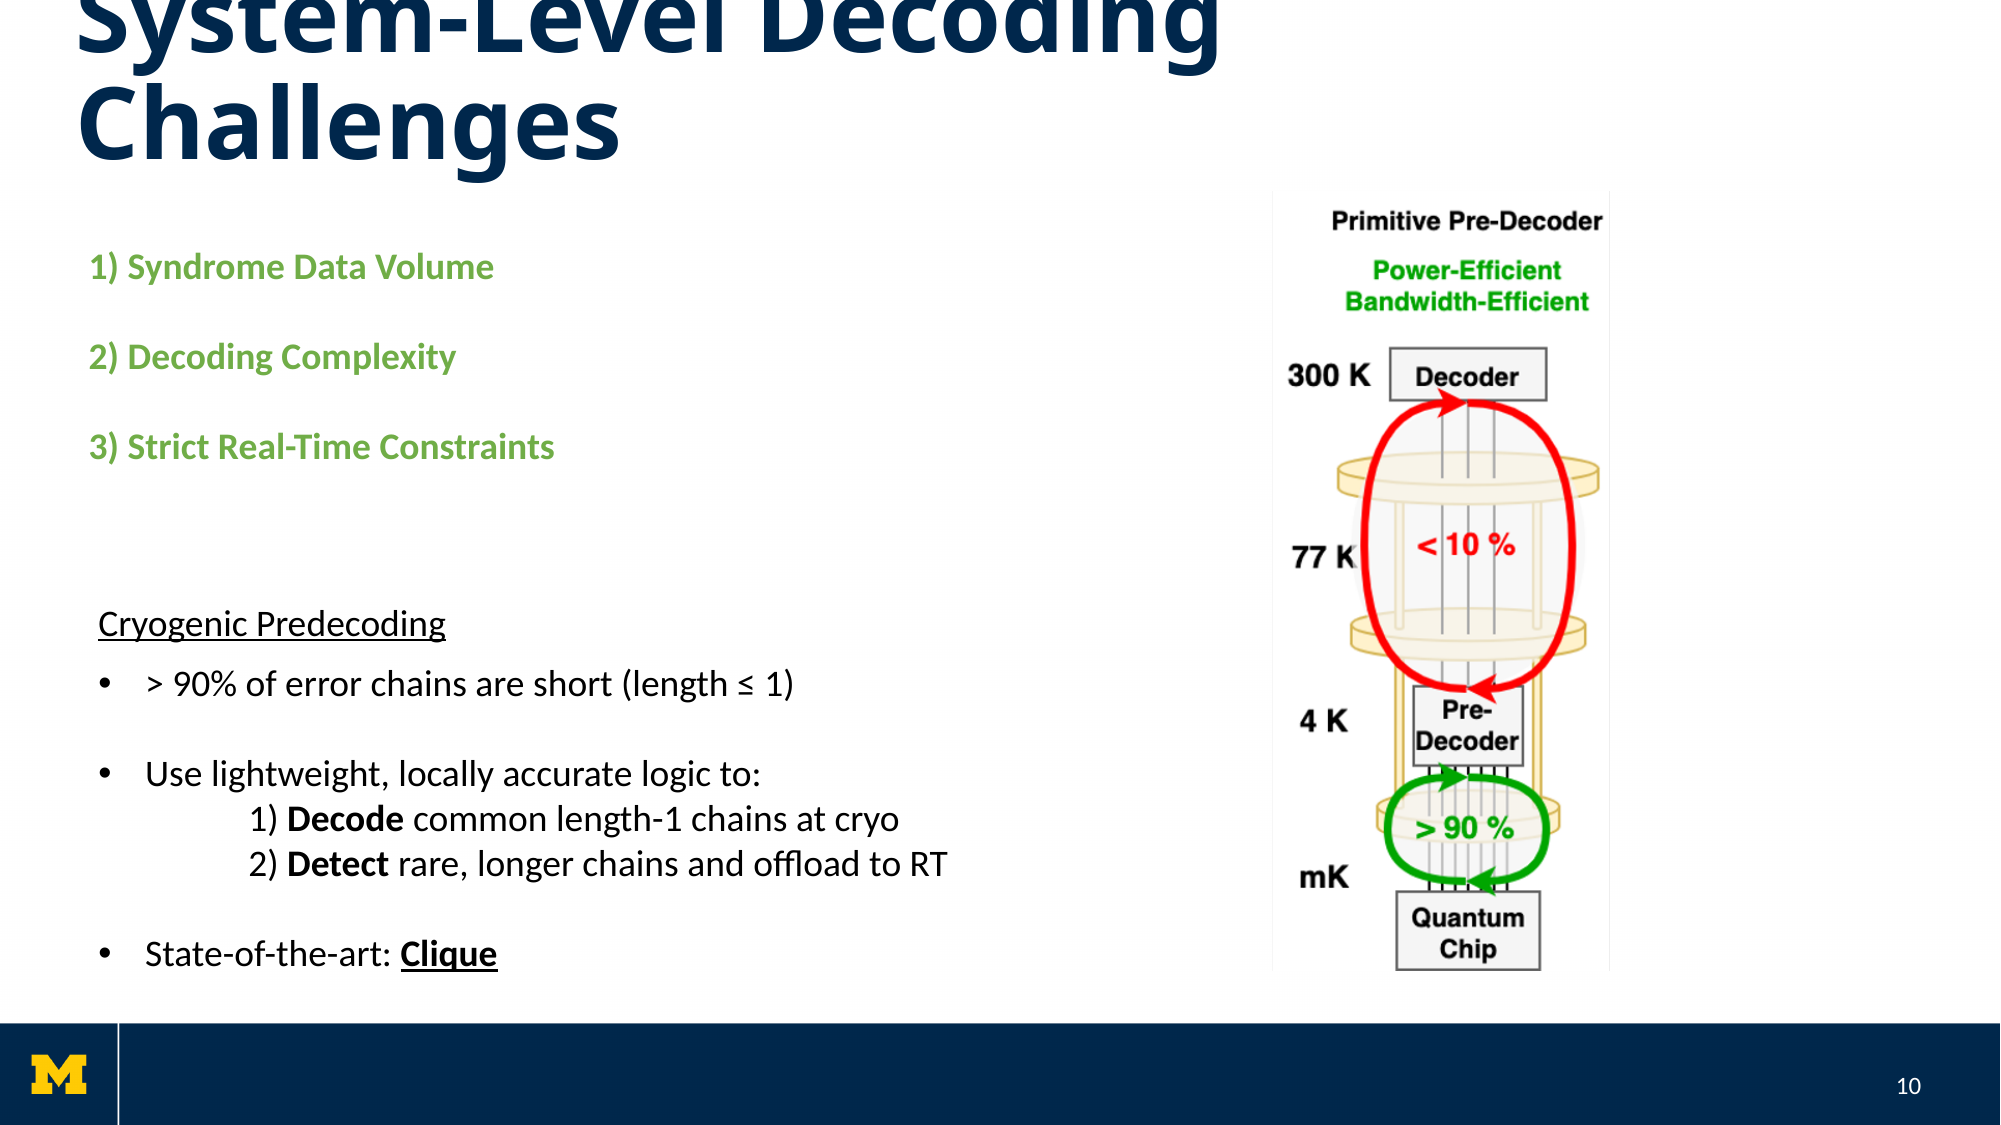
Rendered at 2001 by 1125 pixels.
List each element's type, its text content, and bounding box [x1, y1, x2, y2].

text_box Cryogenic Predecoding [83, 591, 1085, 652]
text_box 1) Syndrome Data Volume 2) Decoding Complexity 3) Strict Real-Time Constraints [73, 234, 1075, 475]
text_box > 90% of error chains are short (length ≤ 1) Use lightweight, locally accurate logic to: 1) Decode common length-1 chains at cryo 2) Detect rare, longer chains and offload to RT State-of-the-art: Clique [83, 652, 983, 982]
title System-Level Decoding Challenges [60, 47, 1561, 189]
picture [0, 0, 2000, 1125]
slide_number 10 [1749, 1062, 1937, 1103]
